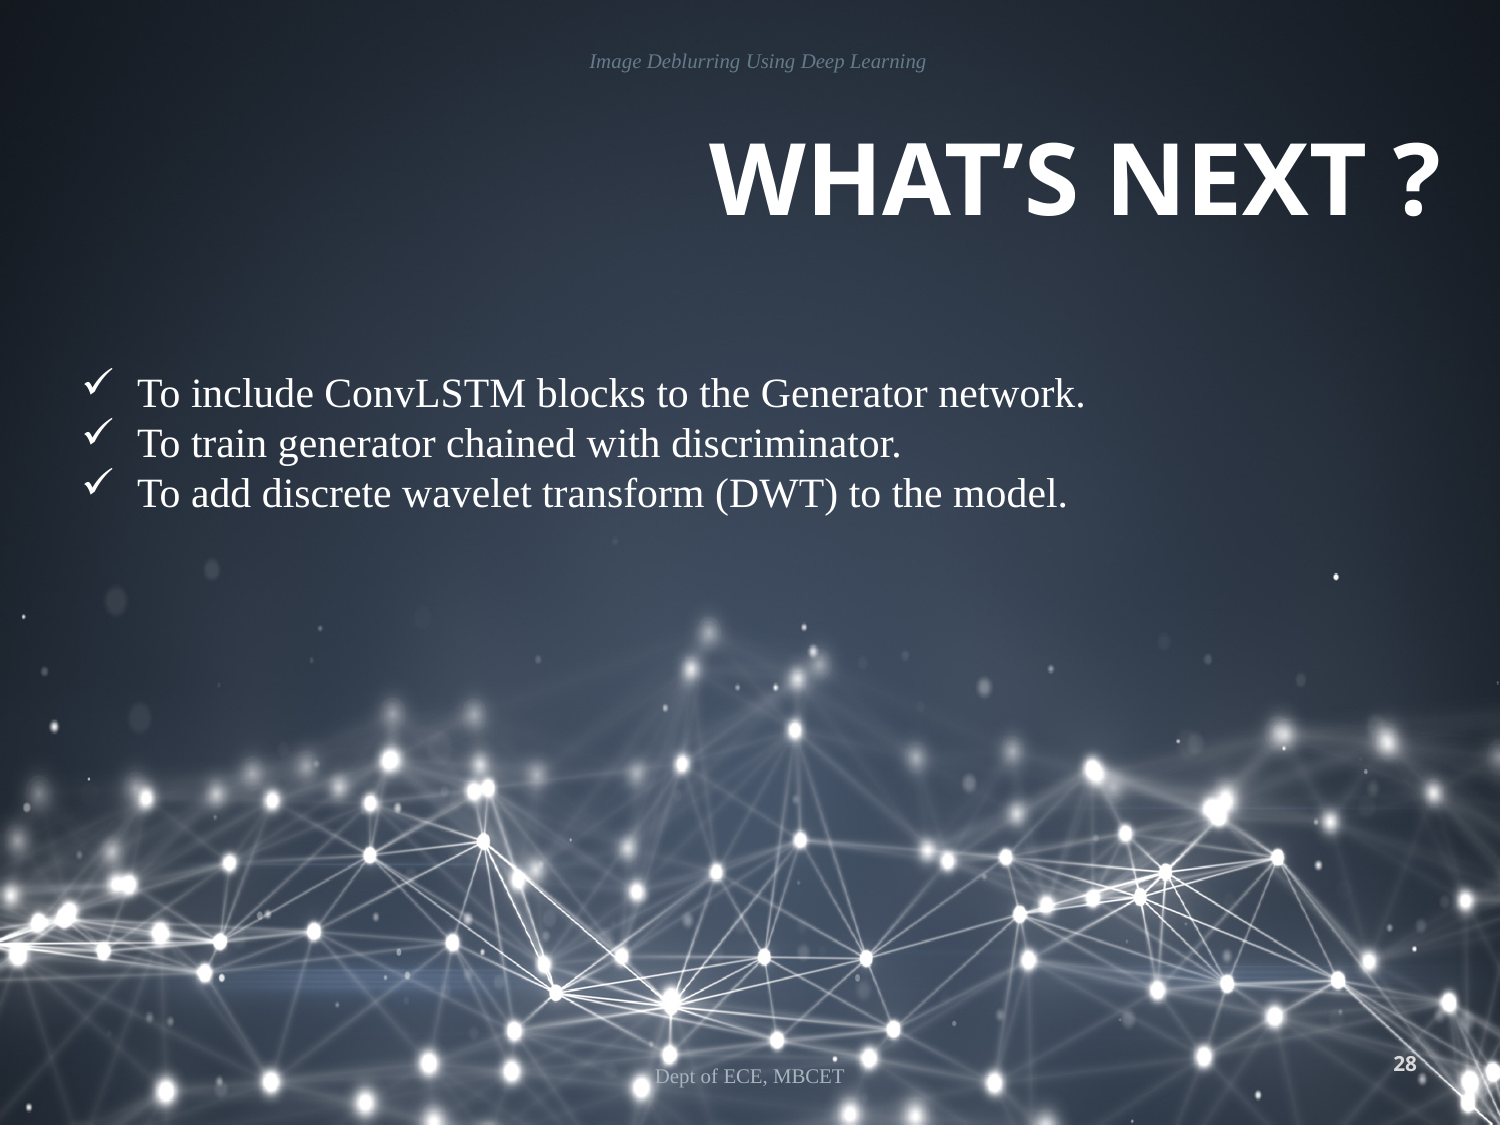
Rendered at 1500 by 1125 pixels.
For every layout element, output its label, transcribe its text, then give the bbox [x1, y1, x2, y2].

picture [0, 0, 1500, 1125]
slide_number 28 [1341, 1019, 1432, 1106]
text_box Image Deblurring Using Deep Learning [574, 32, 945, 107]
text_box Dept of ECE, MBCET [503, 1048, 996, 1125]
text_box To include ConvLSTM blocks to the Generator network. To train generator chained with discriminator. To add discrete wavelet transform (DWT) to the model. [66, 308, 1432, 524]
text_box WHAT’S NEXT ? [297, 56, 1457, 296]
